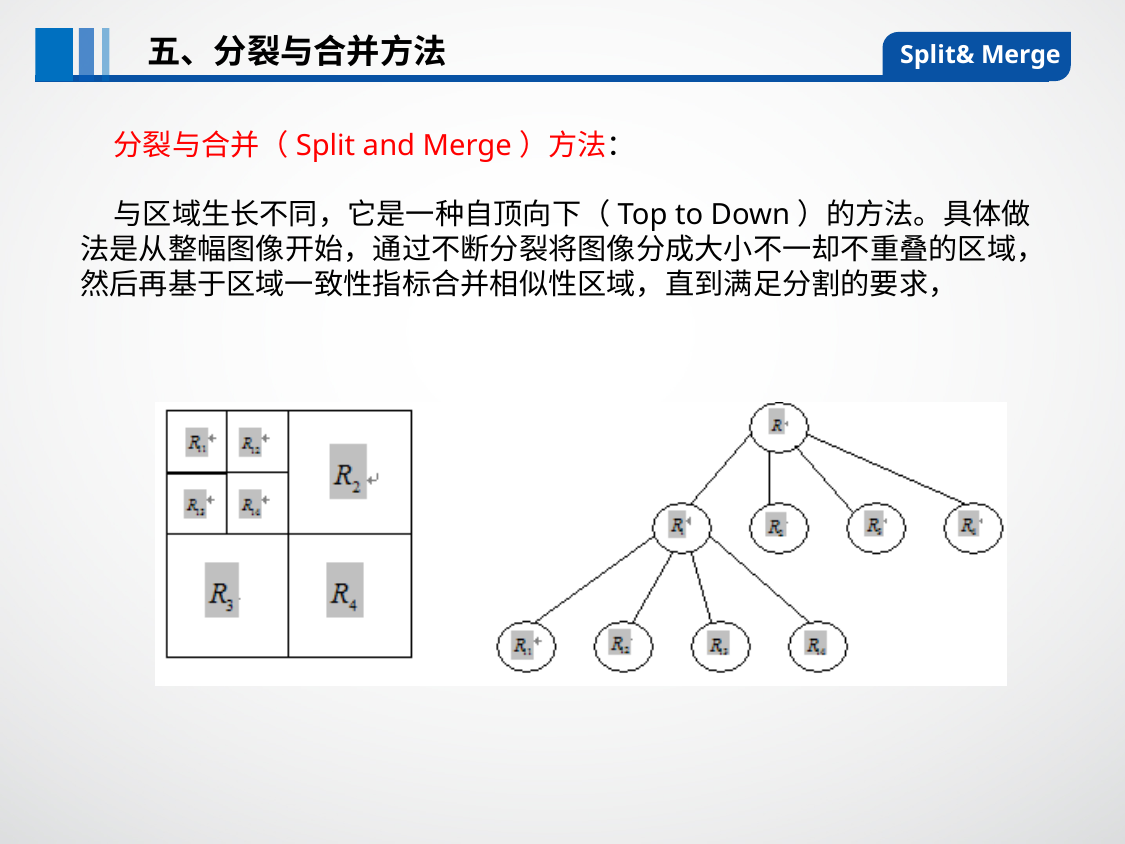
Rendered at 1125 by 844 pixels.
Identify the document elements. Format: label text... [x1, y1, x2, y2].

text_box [155, 402, 1007, 686]
picture [0, 0, 1125, 844]
text_box 五、分裂与合并方法 [116, 22, 478, 78]
text_box Split& Merge [885, 31, 1125, 76]
text_box 分裂与合并（Split and Merge）方法： 与区域生长不同，它是一种自顶向下（Top to Down）的方法。具体做法是从整幅图像开始，通过不断分裂将图像分成大小不一却不重叠的区域，然后再基于区域一致性指标合并相似性区域，直到满足分割的要求， [65, 118, 1060, 308]
